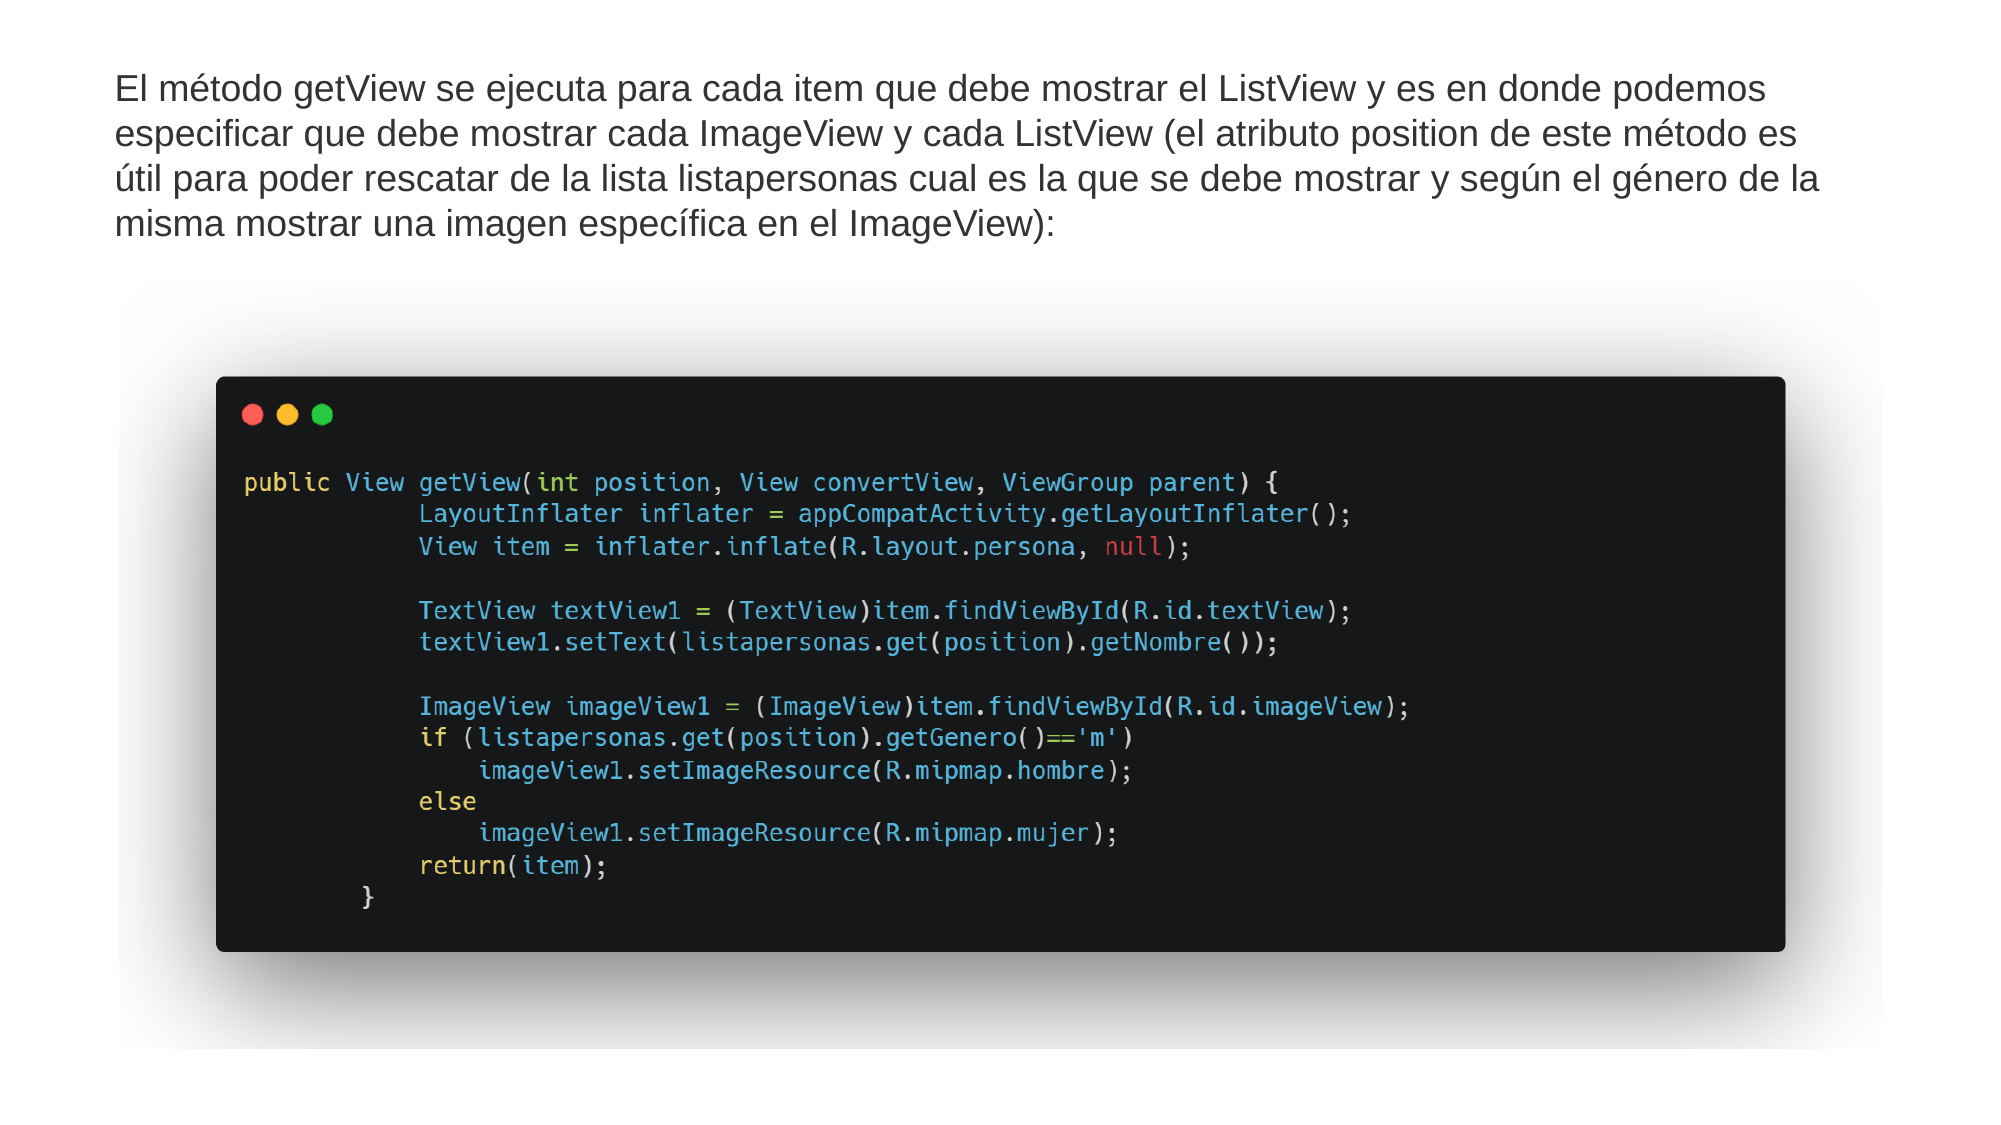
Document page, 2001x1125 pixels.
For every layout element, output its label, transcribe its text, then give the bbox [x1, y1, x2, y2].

text_box El método getView se ejecuta para cada item que debe mostrar el ListView y es en donde podemos especificar que debe mostrar cada ImageView y cada ListView (el atributo position de este método es útil para poder rescatar de la lista listapersonas cual es la que se debe mostrar y según el género de la misma mostrar una imagen específica en el ImageView): [99, 56, 1842, 251]
picture [119, 279, 1882, 1049]
